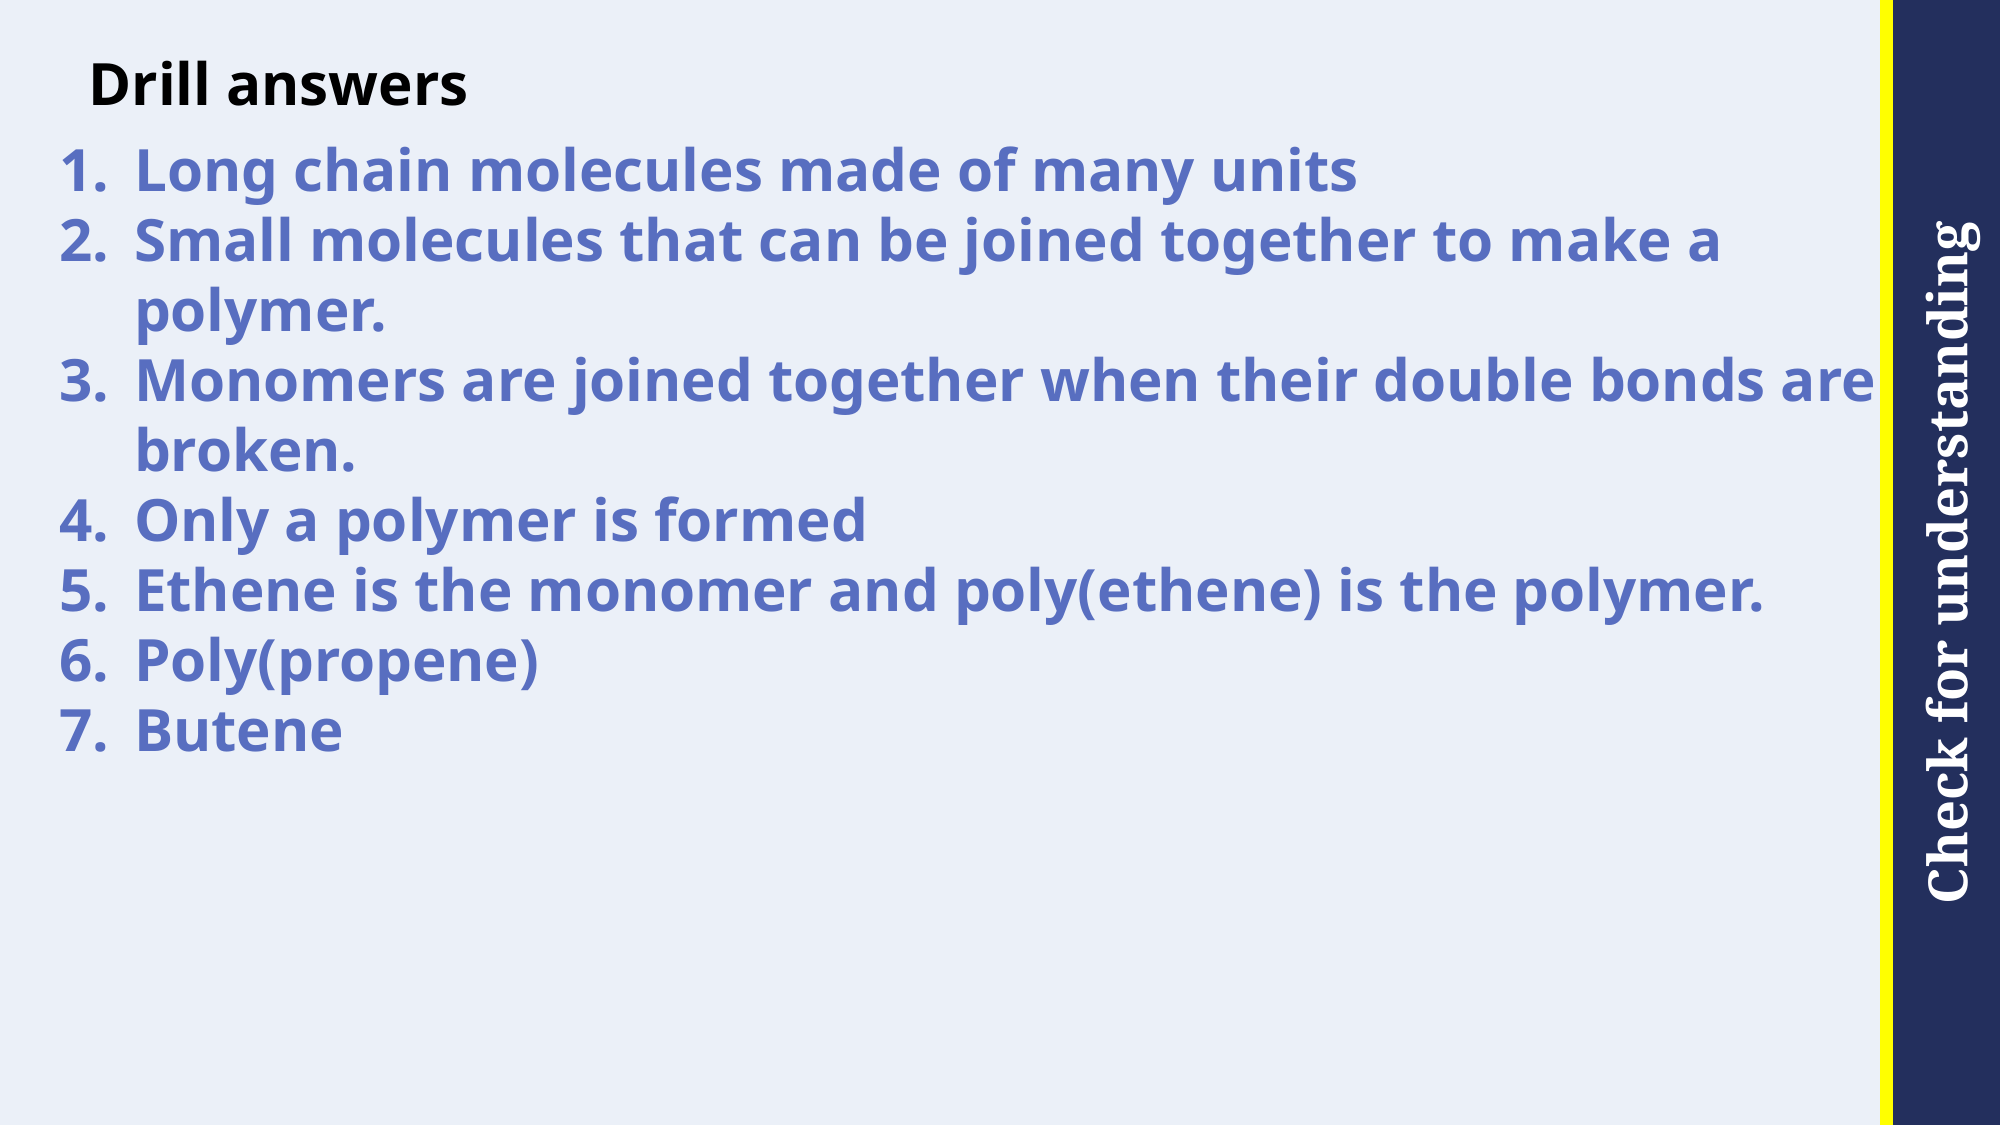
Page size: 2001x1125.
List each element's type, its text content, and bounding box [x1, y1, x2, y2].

title Drill answers [88, 0, 1831, 119]
text_box Long chain molecules made of many units Small molecules that can be joined together to make a polymer. Monomers are joined together when their double bonds are broken. Only a polymer is formed Ethene is the monomer and poly(ethene) is the polymer. Poly(propene) Butene [44, 126, 1900, 771]
